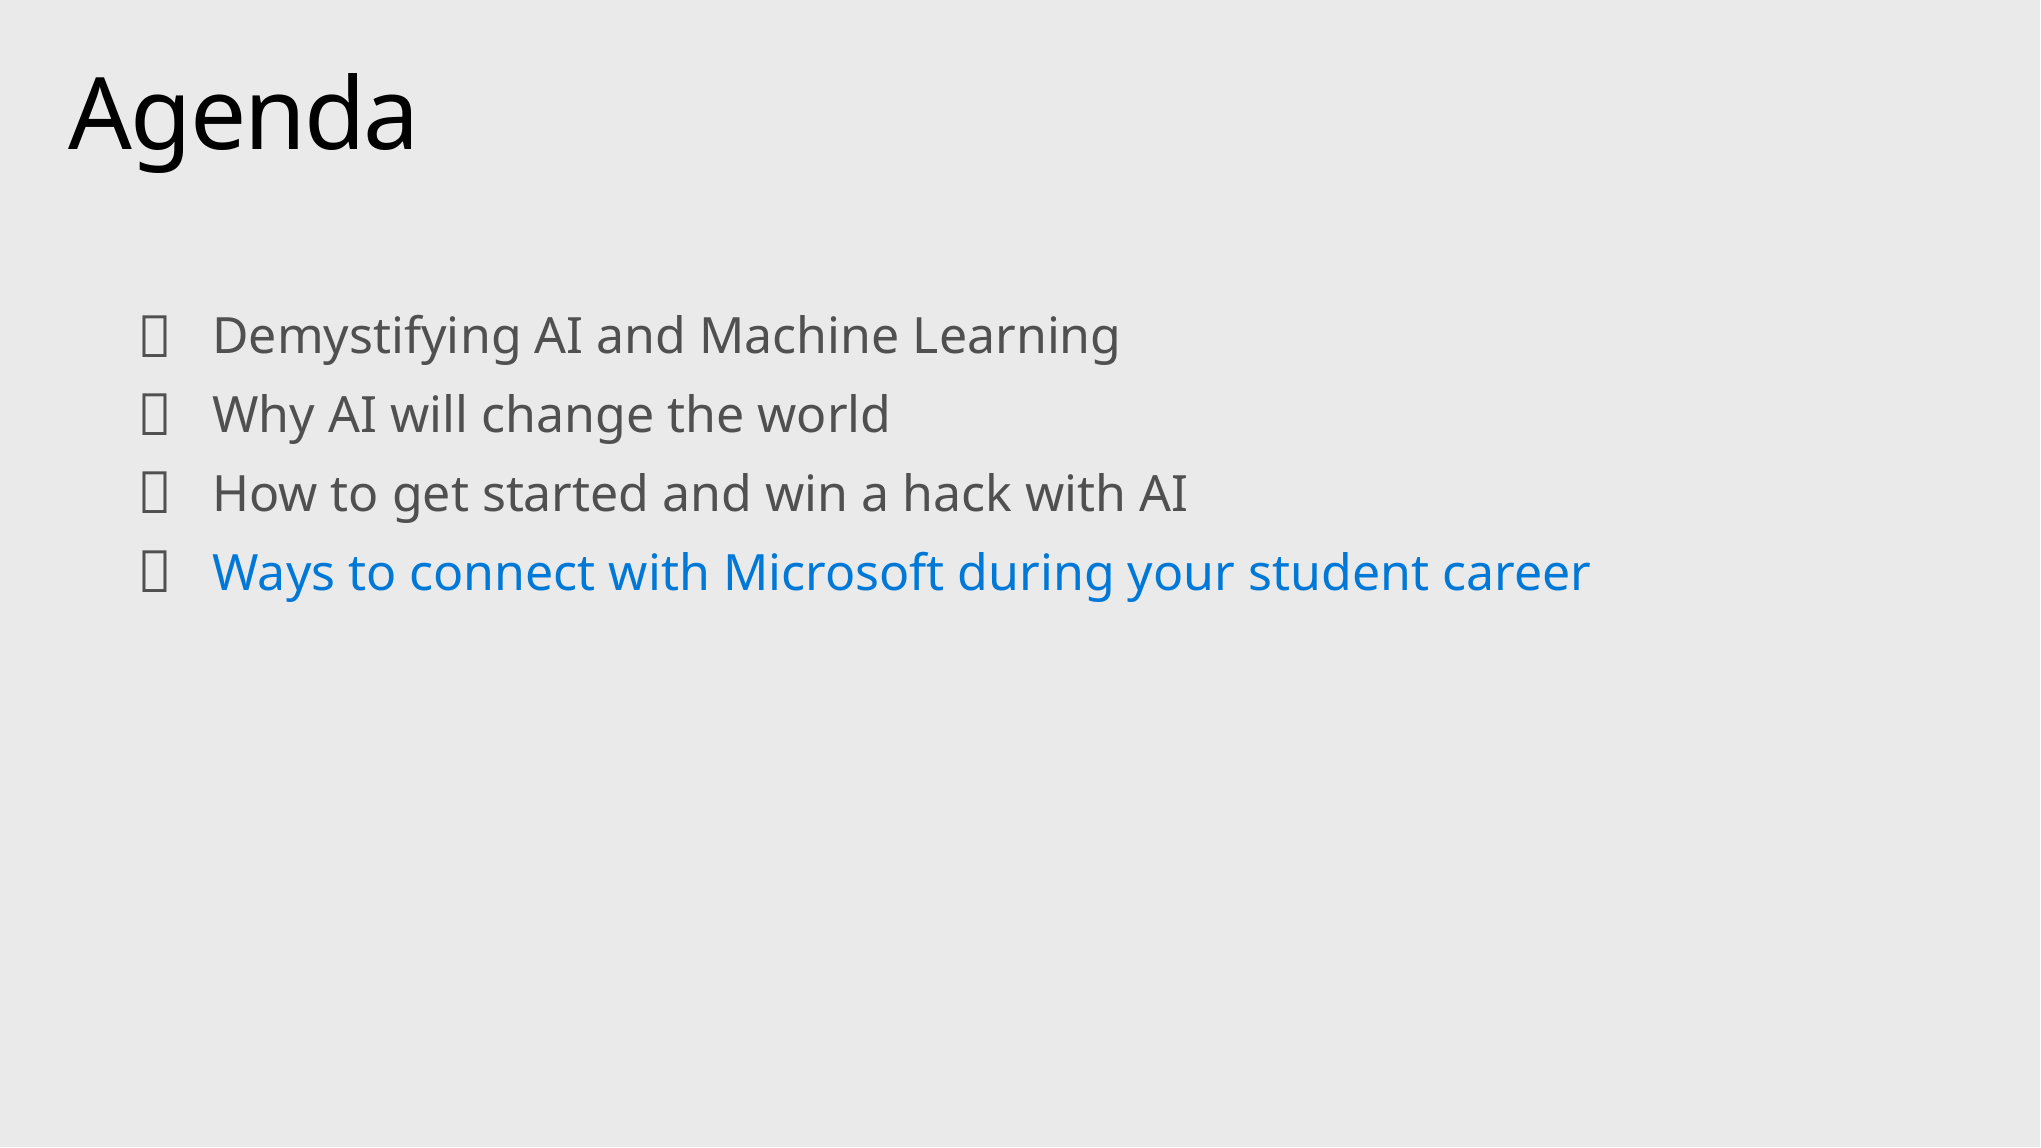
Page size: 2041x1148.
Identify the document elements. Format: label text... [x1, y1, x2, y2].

text_box Demystifying AI and Machine Learning Why AI will change the world How to get started and win a hack with AI Ways to connect with Microsoft during your student career [220, 286, 1683, 625]
text_box  [107, 439, 220, 517]
text_box  [107, 283, 220, 361]
text_box  [107, 517, 220, 629]
text_box  [107, 361, 220, 439]
title Agenda [45, 48, 1996, 199]
